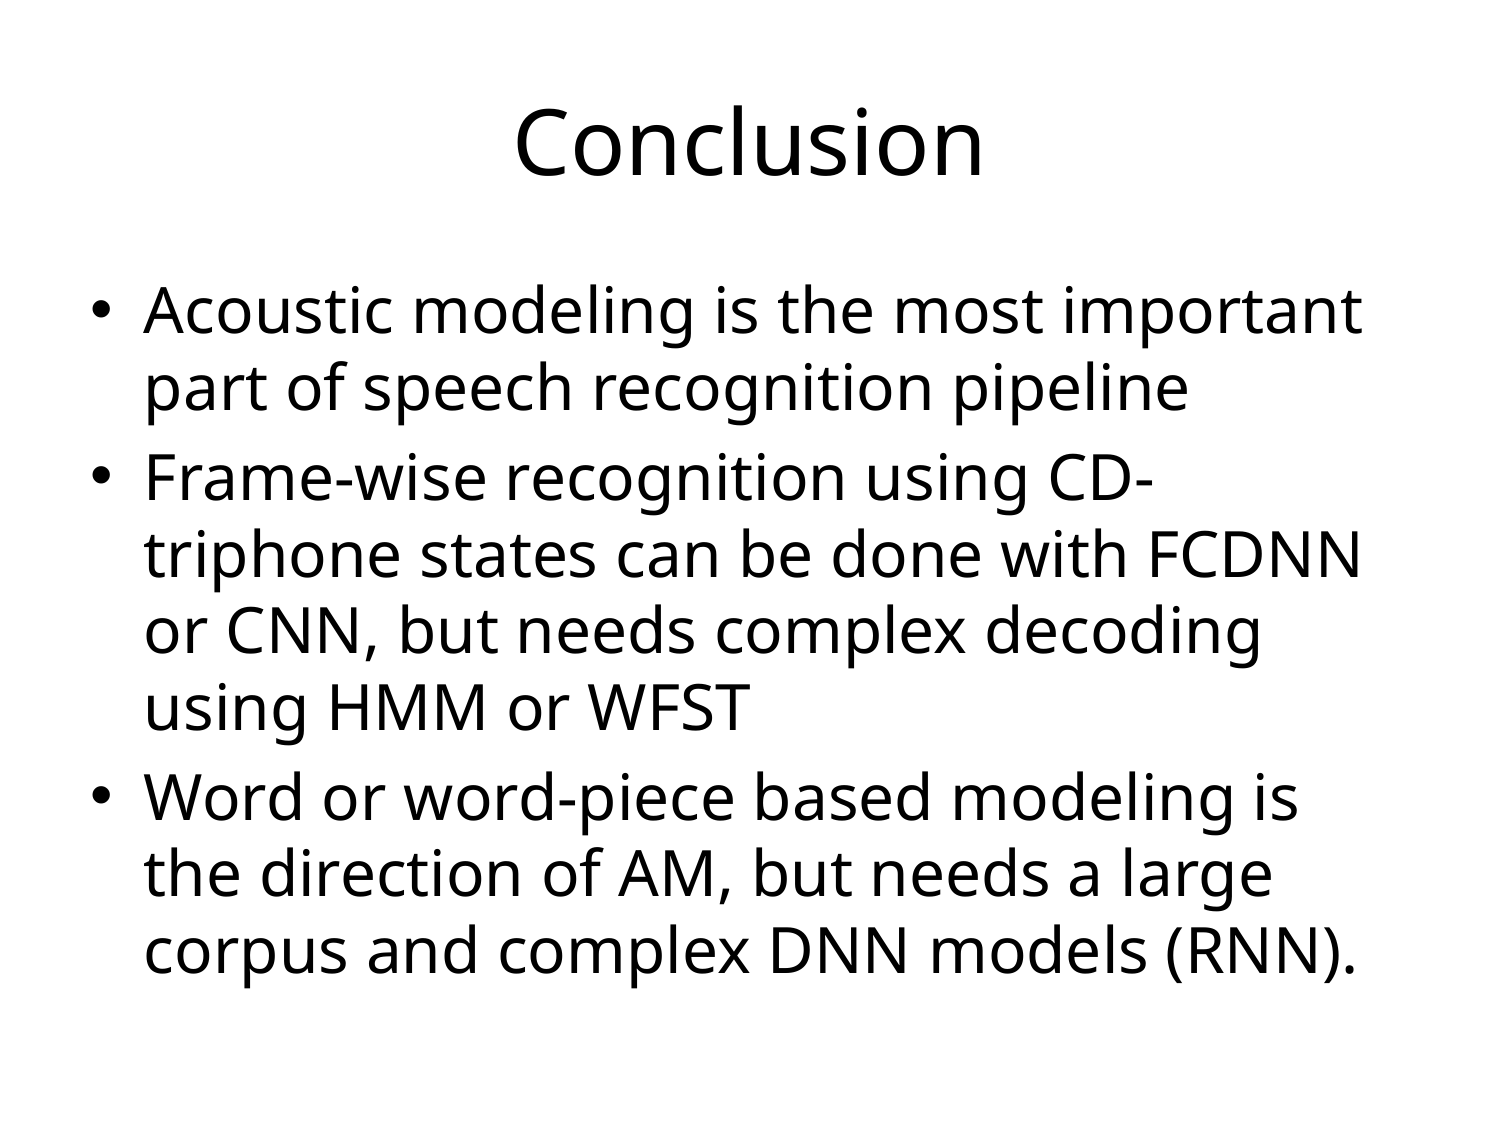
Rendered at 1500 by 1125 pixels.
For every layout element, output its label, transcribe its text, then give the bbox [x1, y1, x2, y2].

list Acoustic modeling is the most important part of speech recognition pipeline Frame-wise recognition using CD-triphone states can be done with FCDNN or CNN, but needs complex decoding using HMM or WFST Word or word-piece based modeling is the direction of AM, but needs a large corpus and complex DNN models (RNN). [75, 262, 1425, 1005]
title Conclusion [75, 45, 1425, 233]
